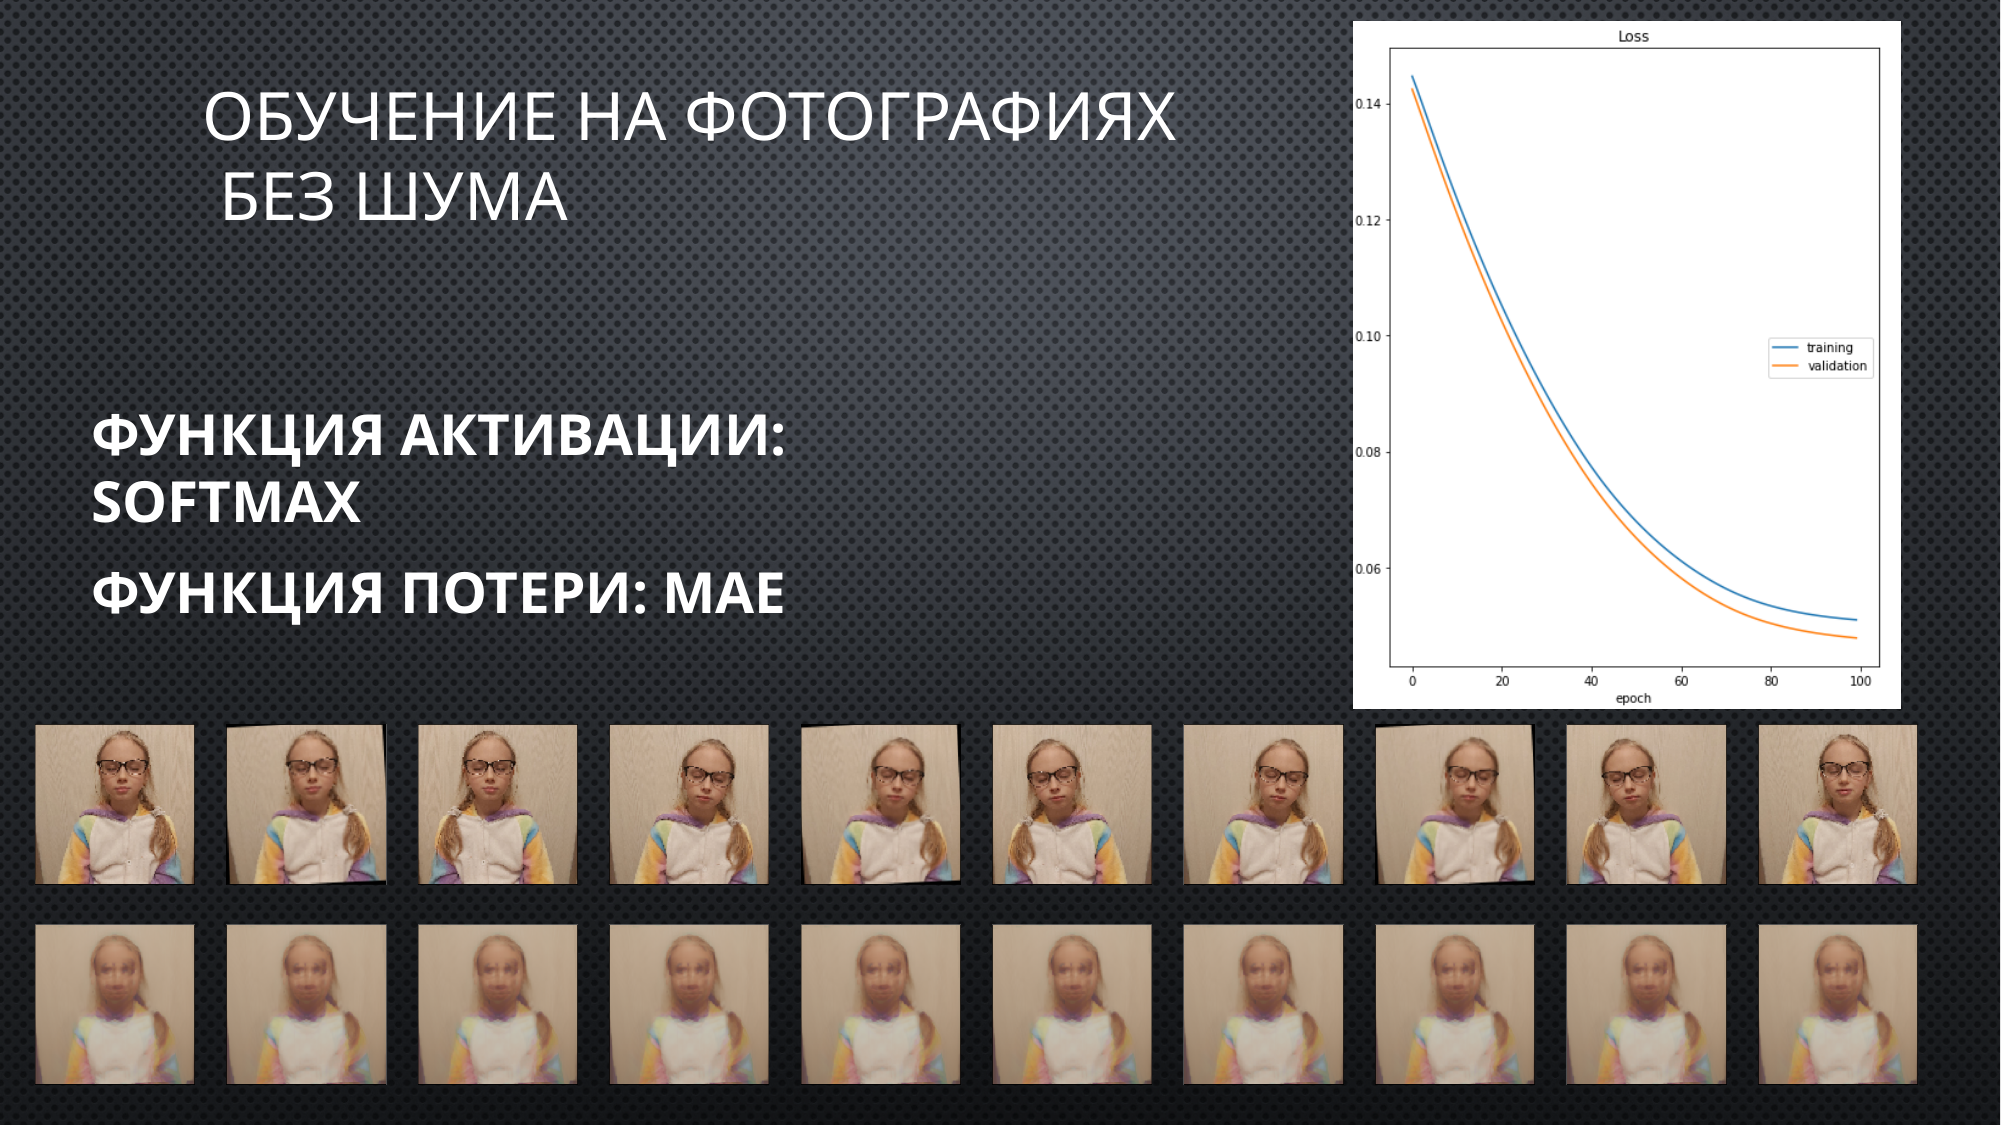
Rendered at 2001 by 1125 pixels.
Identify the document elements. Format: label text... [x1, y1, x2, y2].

list Функция активации: softmax Функция потери: mae [76, 208, 941, 634]
picture [25, 718, 1923, 1094]
picture [1353, 21, 1901, 709]
title Обучение на фотографиях без шума [648, 11, 1813, 296]
text_box [25, 0, 648, 599]
